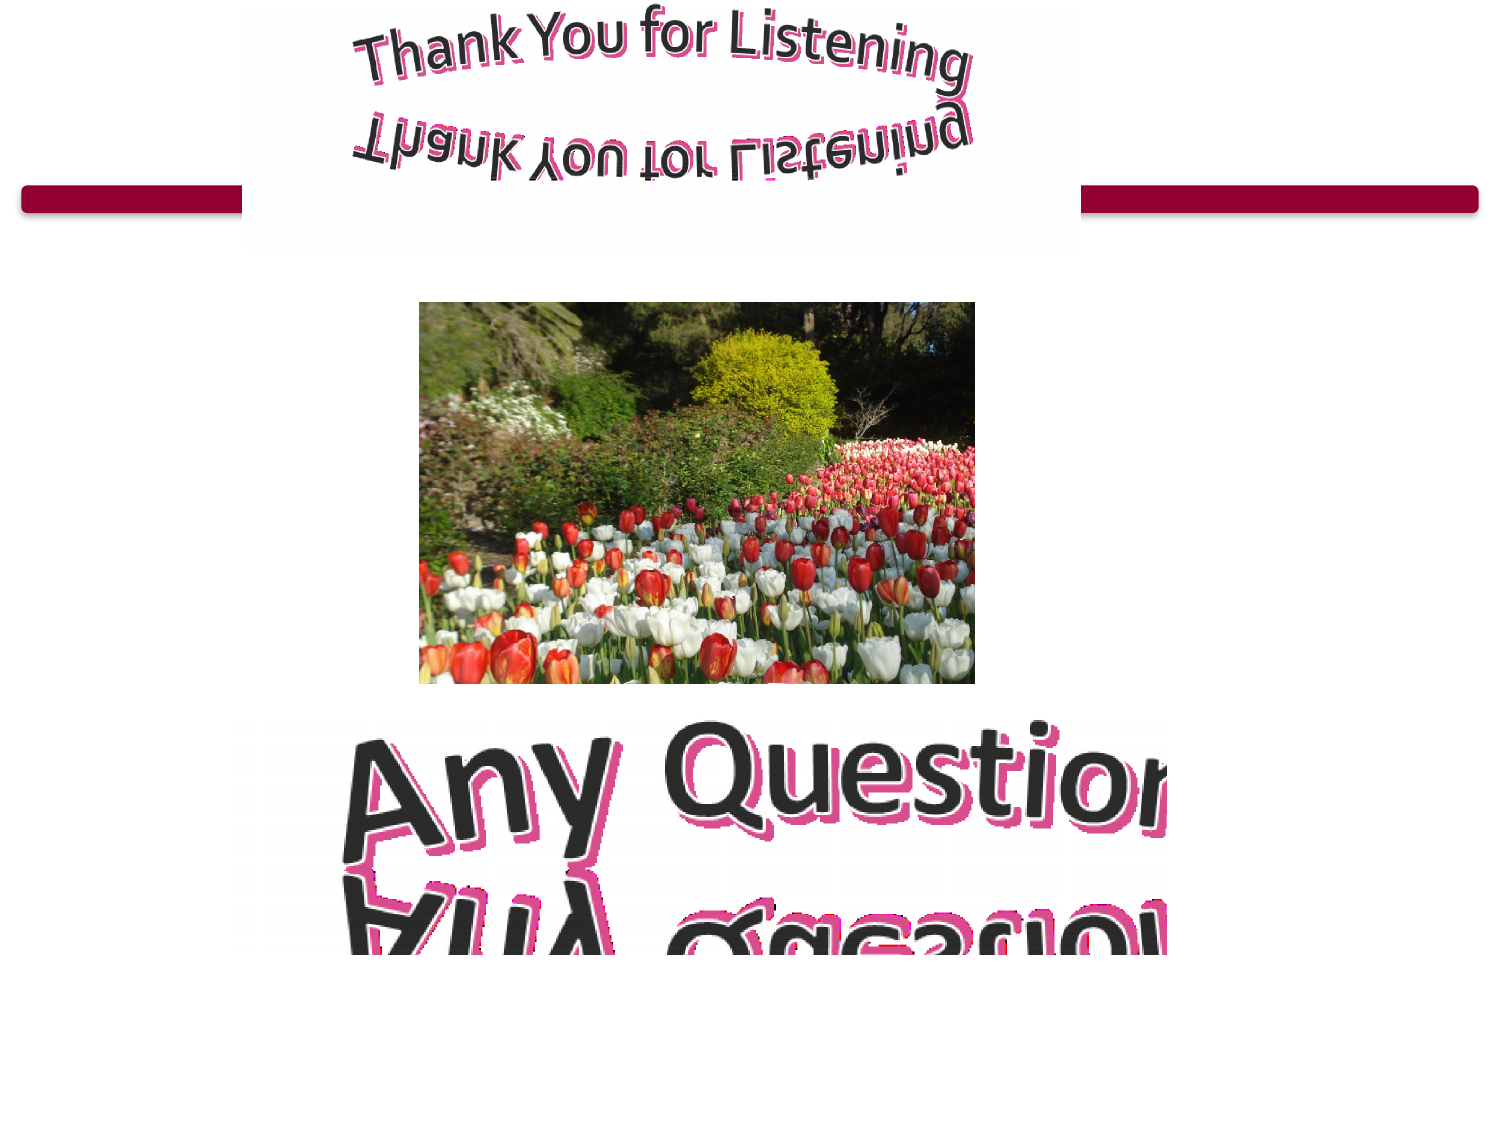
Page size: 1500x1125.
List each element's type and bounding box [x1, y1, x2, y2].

picture [241, 2, 1081, 256]
picture [418, 302, 975, 684]
picture [229, 715, 1168, 955]
